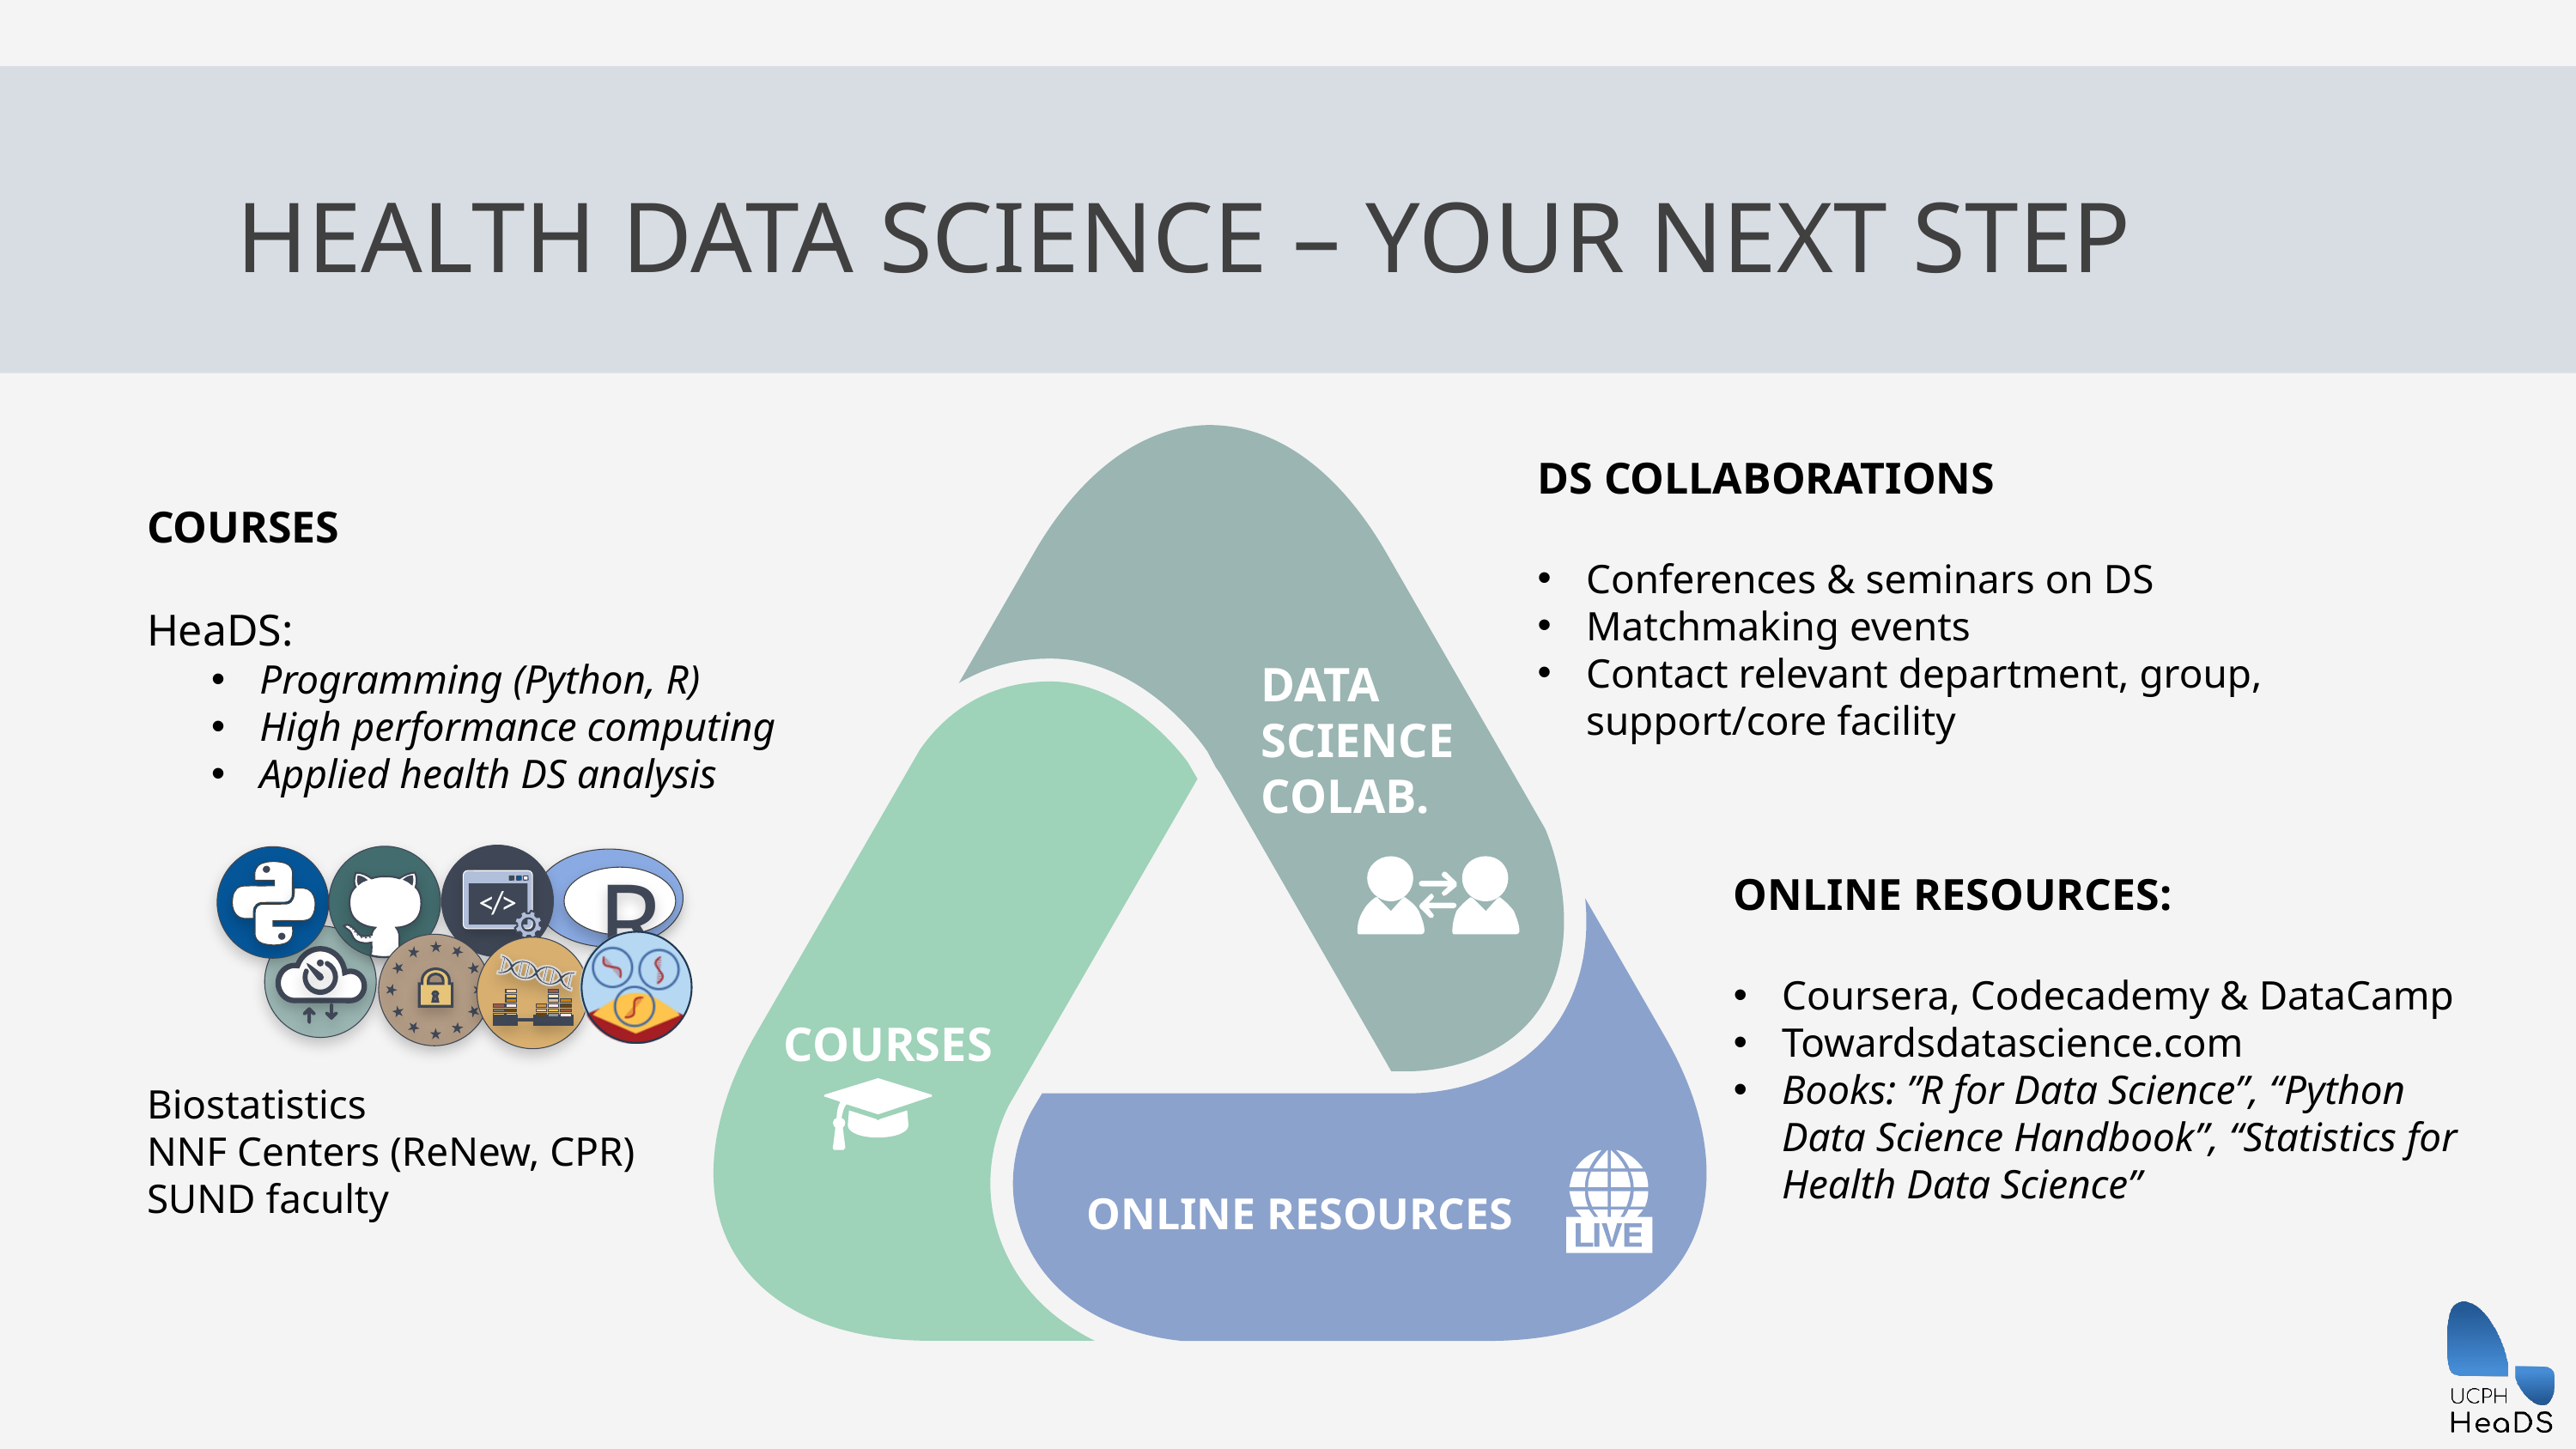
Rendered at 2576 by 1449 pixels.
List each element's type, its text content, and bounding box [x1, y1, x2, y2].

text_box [378, 934, 491, 1046]
picture [2446, 1301, 2555, 1433]
text_box DS COLLABORATIONS Conferences & seminars on DS Matchmaking events Contact relevant department, group, support/core facility [1710, 445, 2326, 801]
text_box ONLINE RESOURCES: Coursera, Codecademy & DataCamp Towardsdatascience.com Books: ”R for Data Science”, “Python Data Science Handbook”, “Statistics for Health Data Science” [1720, 861, 2490, 1214]
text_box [264, 966, 374, 1038]
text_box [477, 937, 579, 1049]
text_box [713, 424, 1707, 1342]
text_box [216, 846, 326, 959]
text_box HEALTH DATA SCIENCE – YOUR NEXT STEP [236, 152, 2340, 292]
text_box [0, 66, 2576, 373]
text_box COURSES HeaDS: Programming (Python, R) High performance computing Applied health DS analysis Biostatistics NNF Centers (ReNew, CPR) SUND faculty [134, 494, 708, 1276]
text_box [580, 931, 692, 1044]
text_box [535, 833, 683, 936]
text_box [328, 846, 438, 958]
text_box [441, 845, 554, 936]
